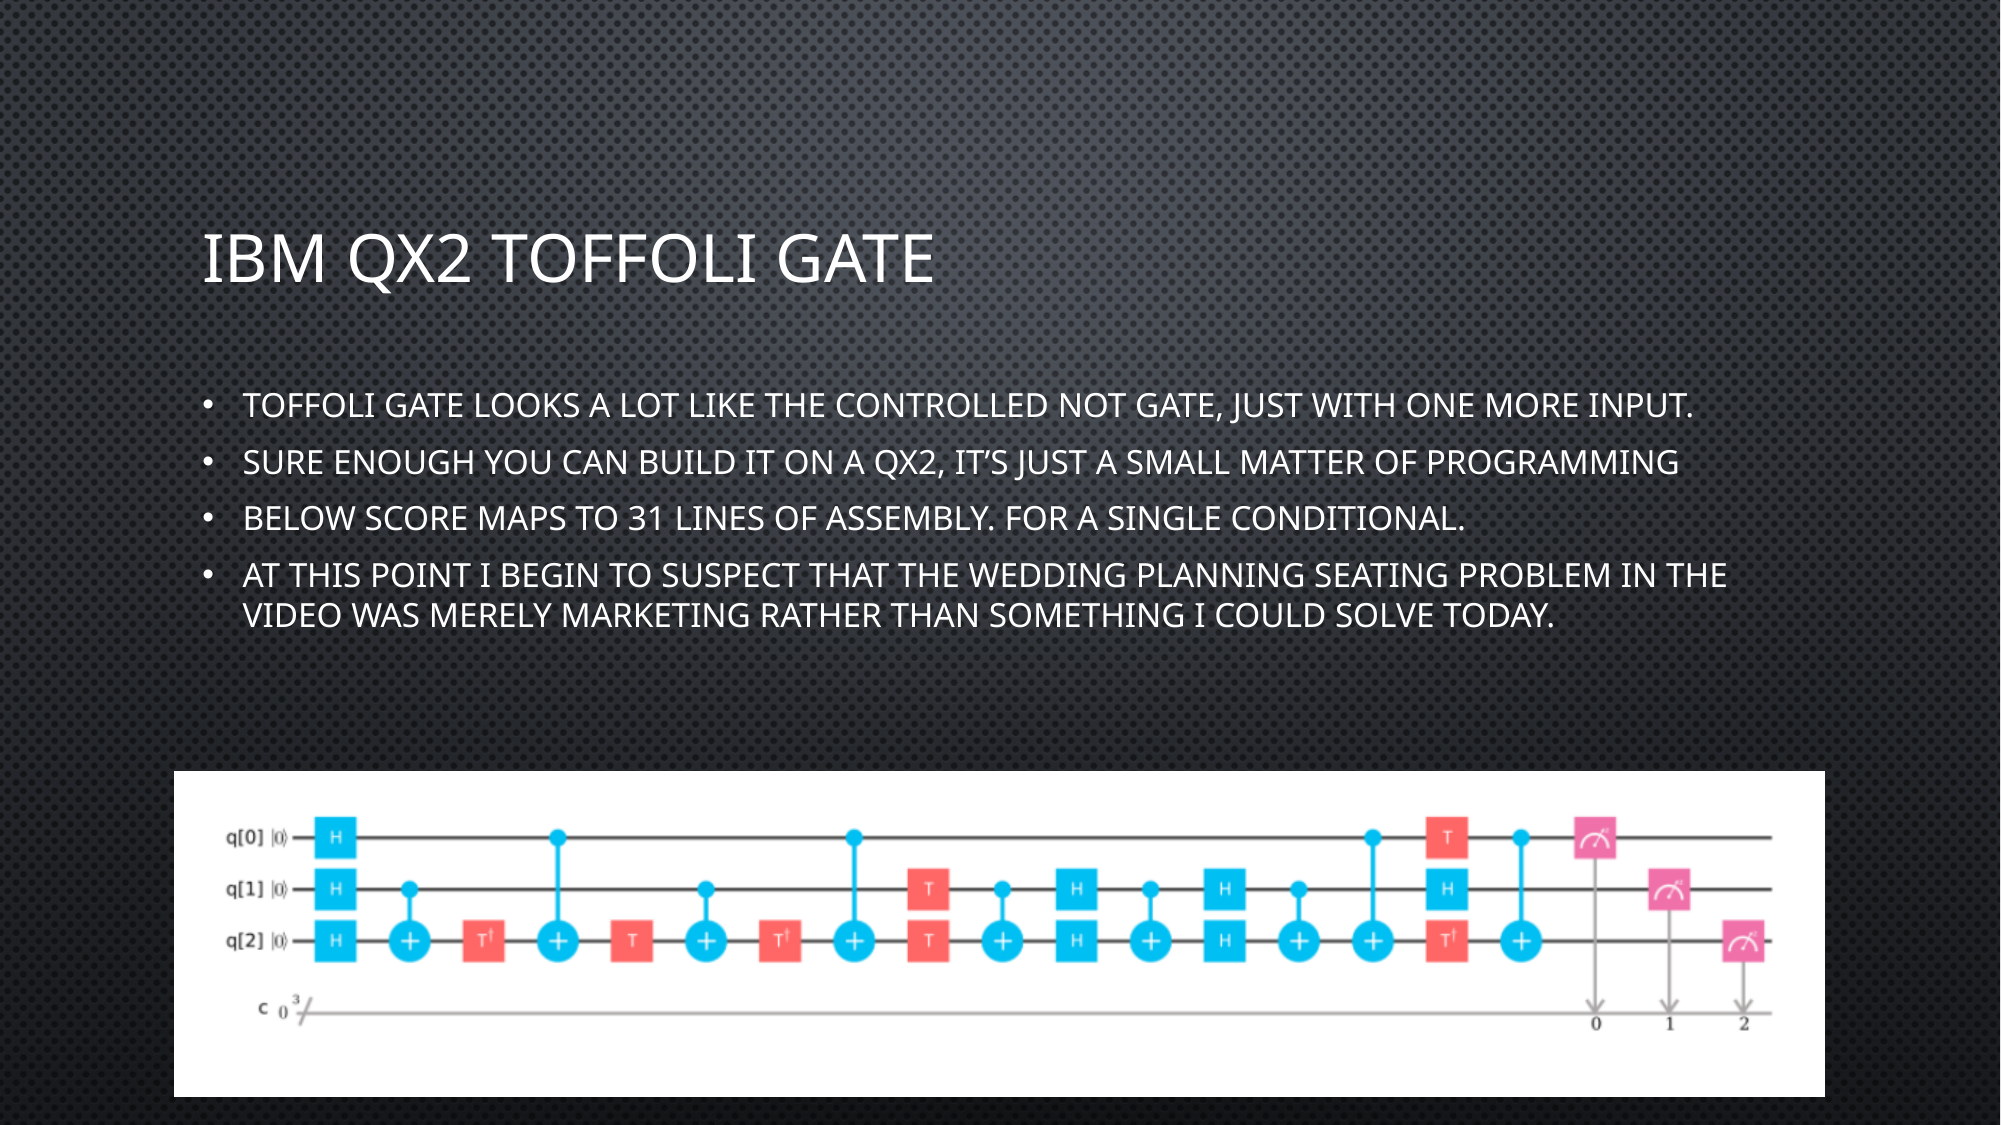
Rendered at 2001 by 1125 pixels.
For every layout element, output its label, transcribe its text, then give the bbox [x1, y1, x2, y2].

list Toffoli gate looks a lot like the controlled not gate, just with one more input. Sure enough you can build it on a QX2, it’s just a small matter of programming Below score maps to 31 lines of assembly. For a single conditional. At this point I begin to suspect that the wedding planning seating problem in the video was merely marketing rather than something I could solve today. [187, 376, 1813, 692]
title IBM QX2 Toffoli gate [187, 99, 1813, 376]
picture [174, 770, 1825, 1098]
